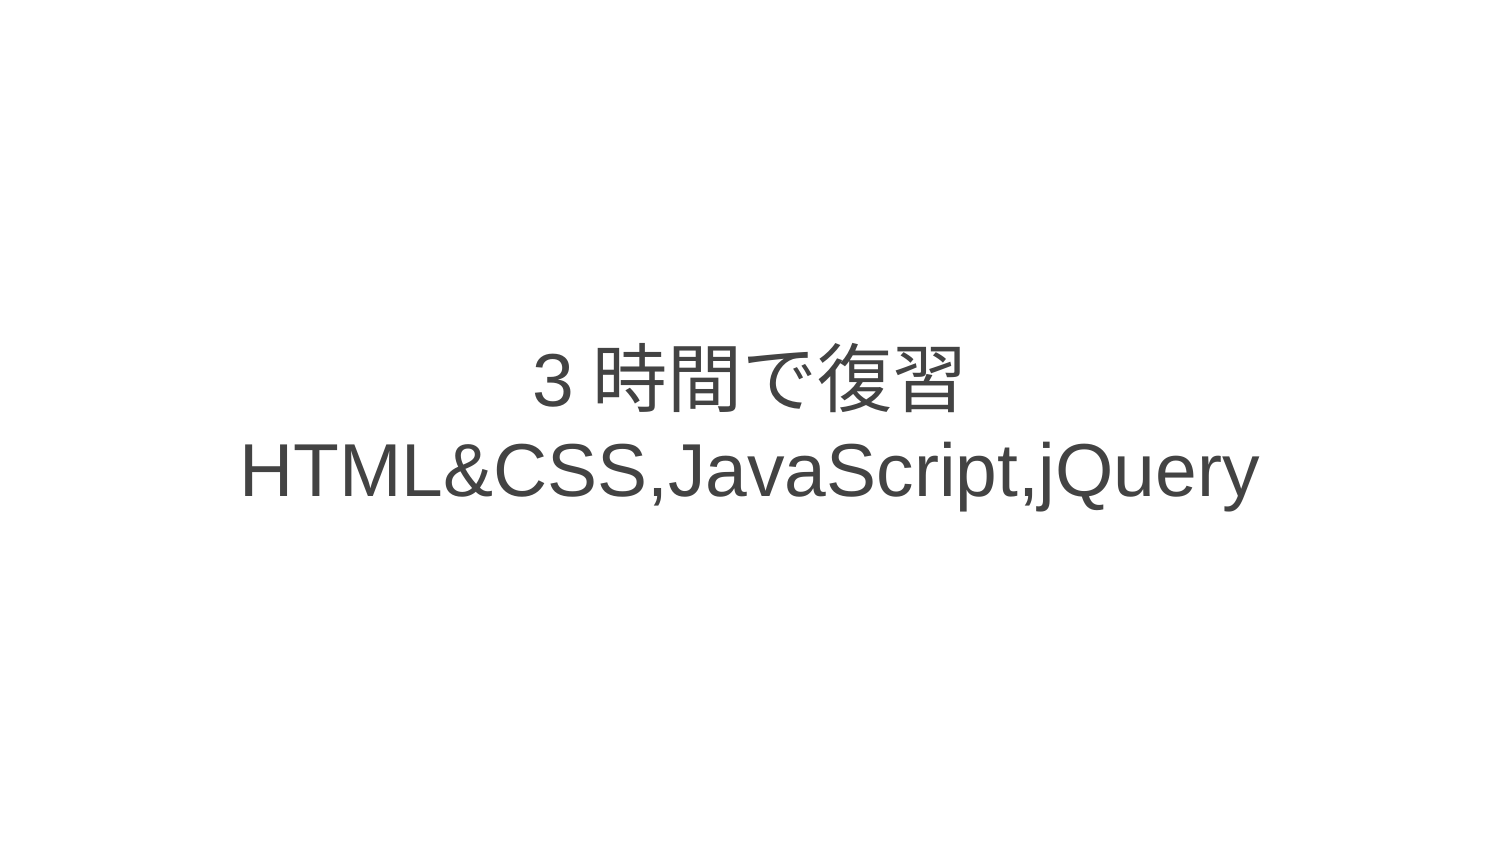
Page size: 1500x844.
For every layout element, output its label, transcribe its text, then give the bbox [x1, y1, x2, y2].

title 3時間で復習 HTML&CSS,JavaScript,jQuery [51, 309, 1449, 534]
